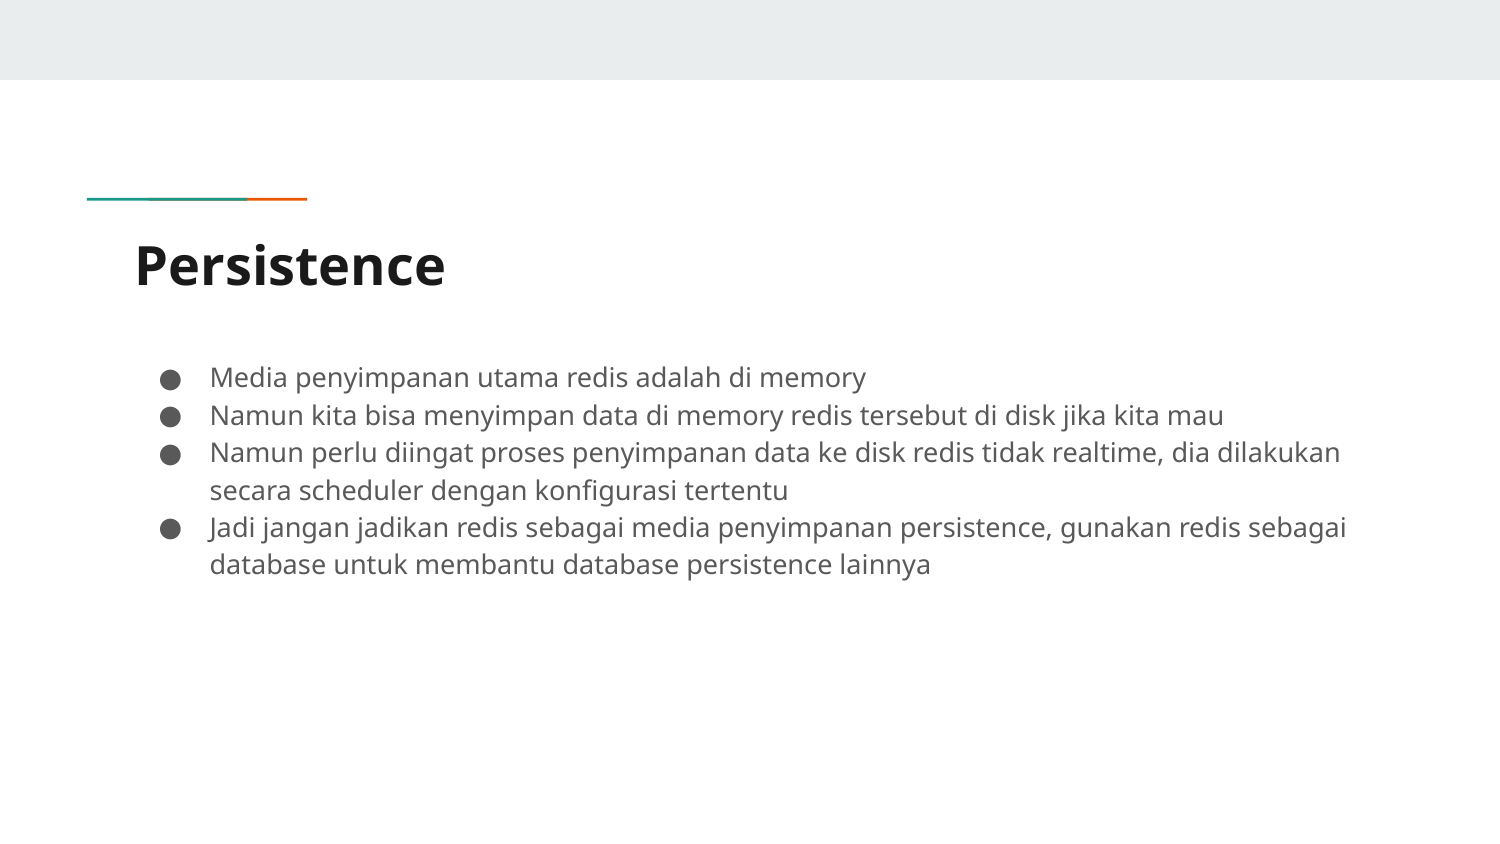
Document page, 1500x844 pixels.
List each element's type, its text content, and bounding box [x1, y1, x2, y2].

list Media penyimpanan utama redis adalah di memory Namun kita bisa menyimpan data di memory redis tersebut di disk jika kita mau Namun perlu diingat proses penyimpanan data ke disk redis tidak realtime, dia dilakukan secara scheduler dengan konfigurasi tertentu Jadi jangan jadikan redis sebagai media penyimpanan persistence, gunakan redis sebagai database untuk membantu database persistence lainnya [119, 341, 1381, 712]
title Persistence [119, 216, 1381, 305]
